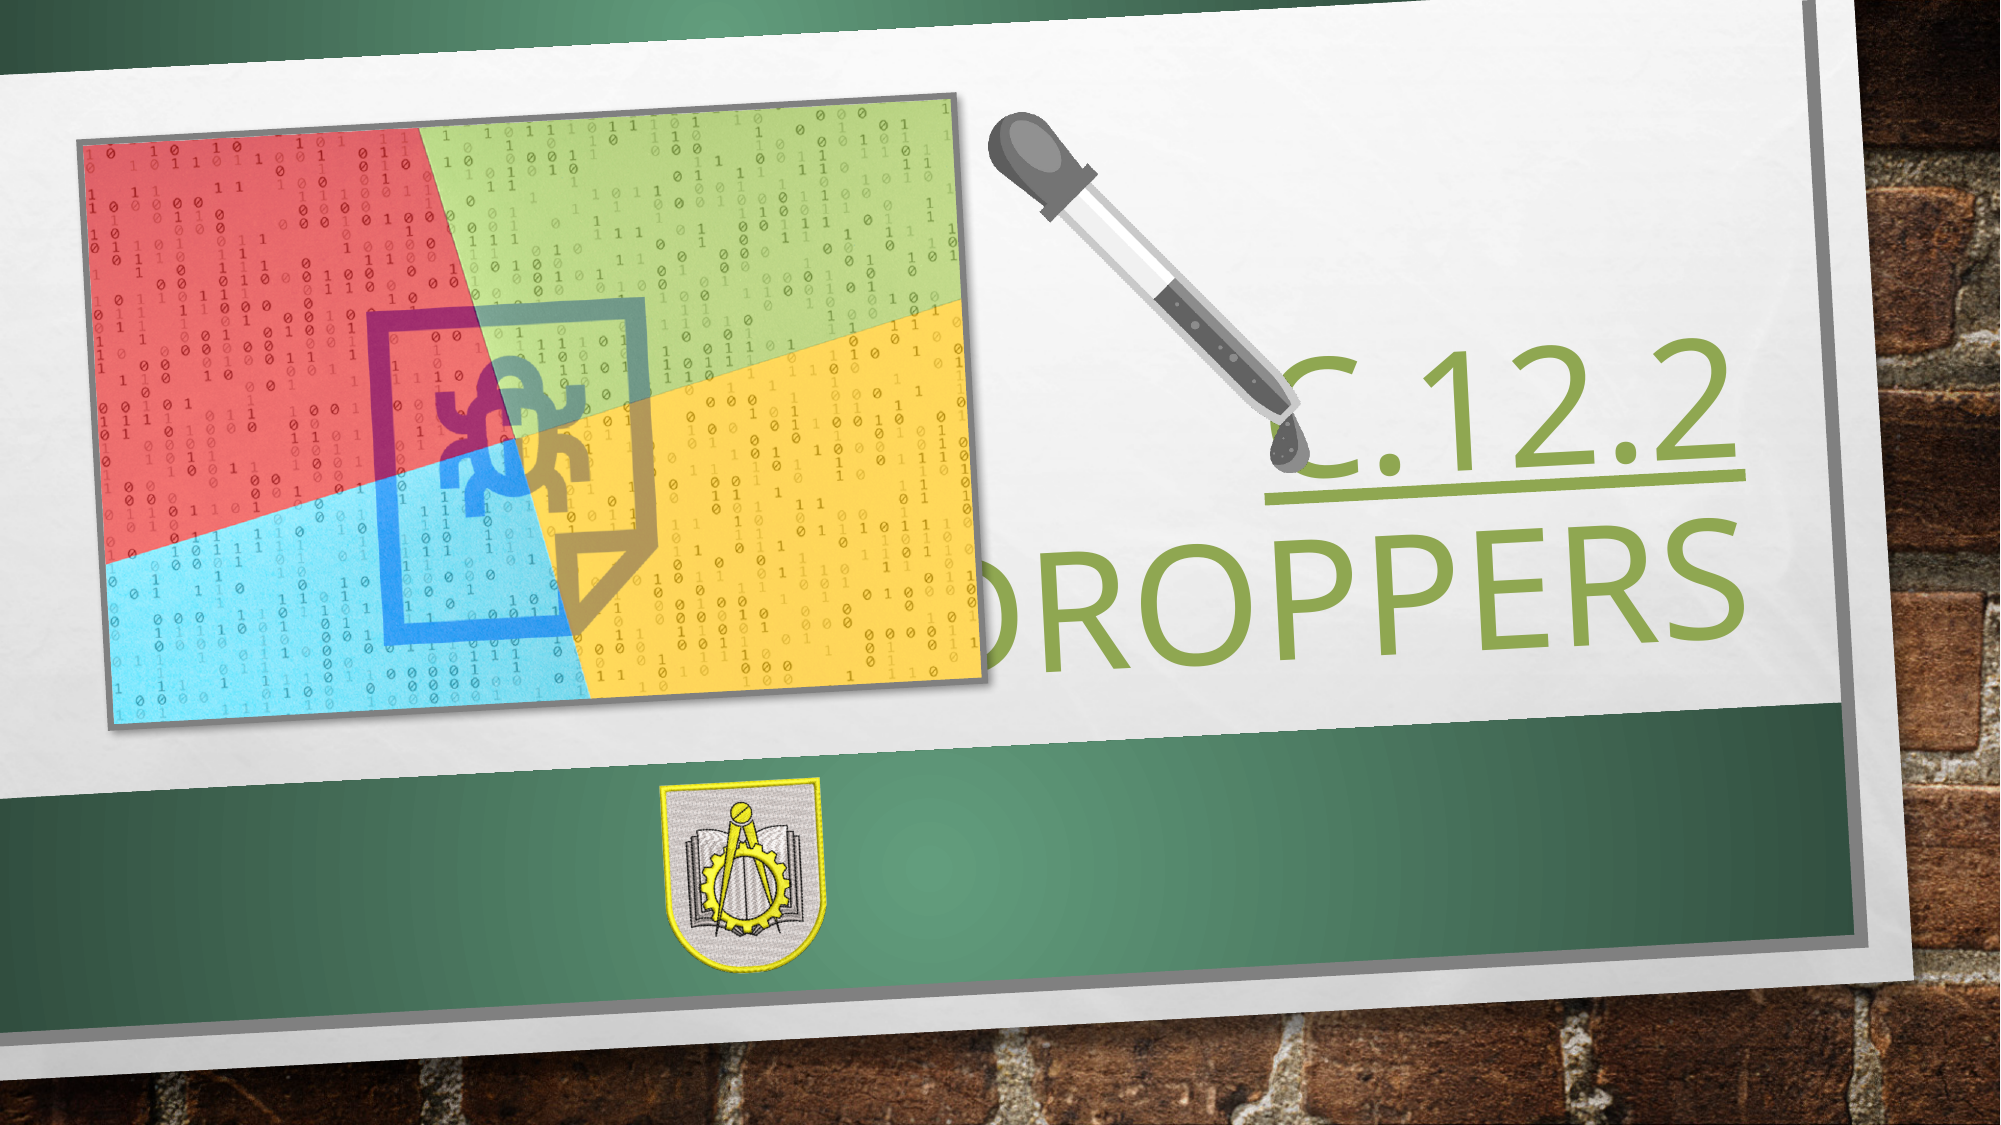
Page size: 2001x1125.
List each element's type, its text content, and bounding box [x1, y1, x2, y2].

picture [0, 0, 2000, 1125]
picture [84, 99, 1330, 724]
title C.12.2 Droppers [171, 225, 1772, 762]
picture [660, 778, 829, 977]
